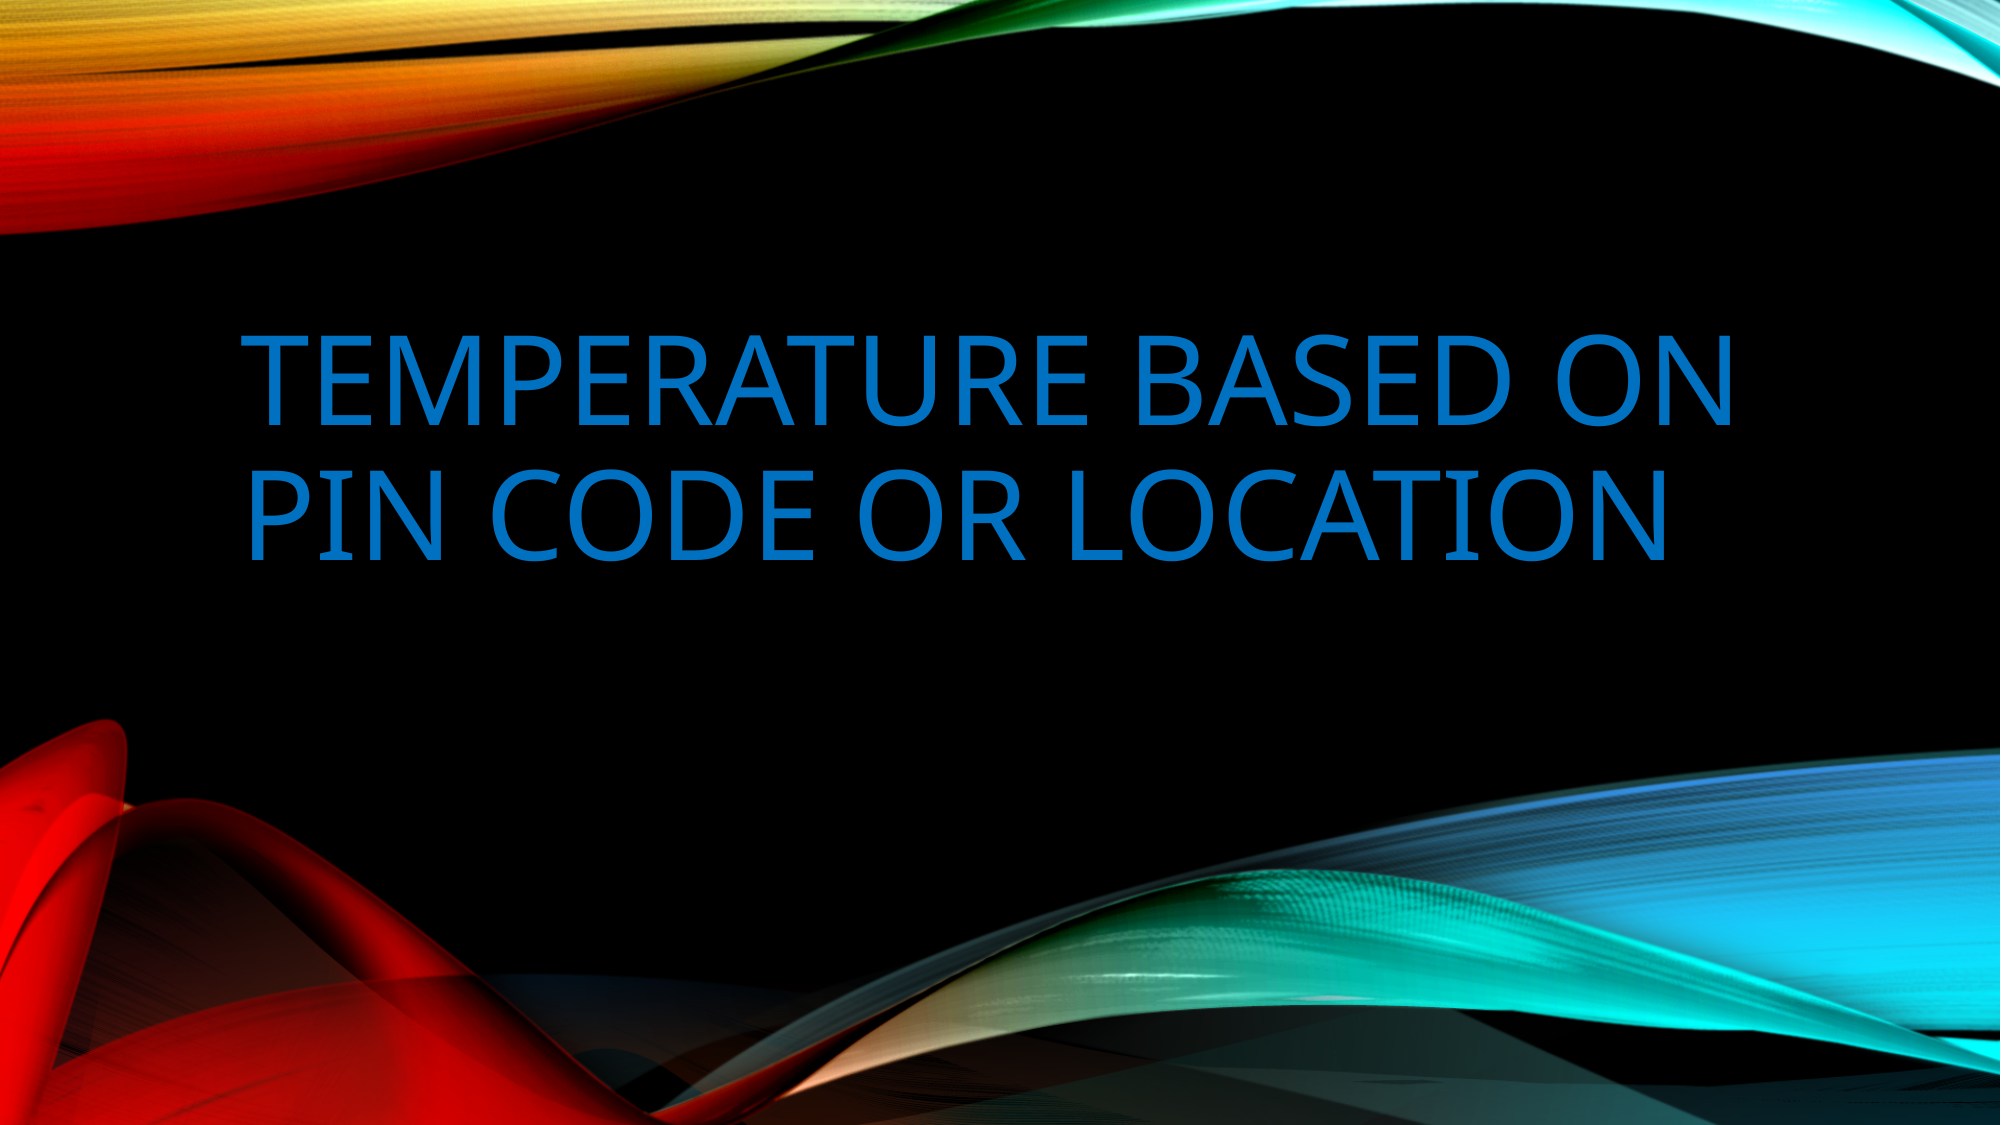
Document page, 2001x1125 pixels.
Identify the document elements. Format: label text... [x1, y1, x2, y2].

title Temperature based on pin code or location [225, 295, 1775, 596]
picture [0, 717, 2000, 1125]
picture [0, 0, 2000, 237]
